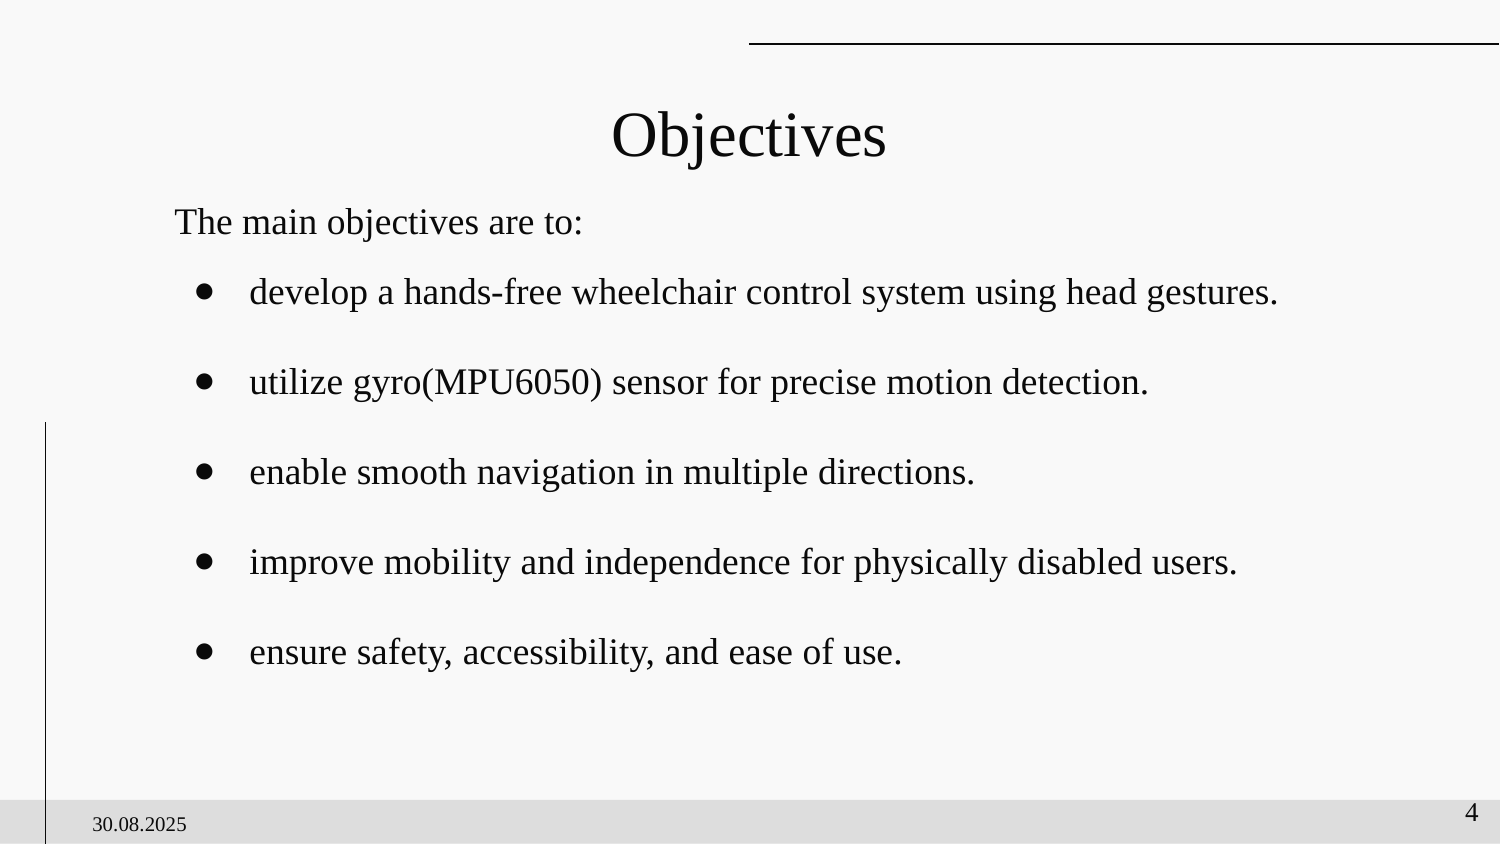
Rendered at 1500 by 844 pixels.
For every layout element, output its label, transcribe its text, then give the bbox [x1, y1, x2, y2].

slide_number 4 [1403, 779, 1494, 844]
title Objectives [116, 77, 1383, 168]
text_box The main objectives are to: develop a hands-free wheelchair control system using head gestures. utilize gyro(MPU6050) sensor for precise motion detection. enable smooth navigation in multiple directions. improve mobility and independence for physically disabled users. ensure safety, accessibility, and ease of use. [159, 182, 1357, 654]
text_box 30.08.2025 [61, 795, 218, 827]
